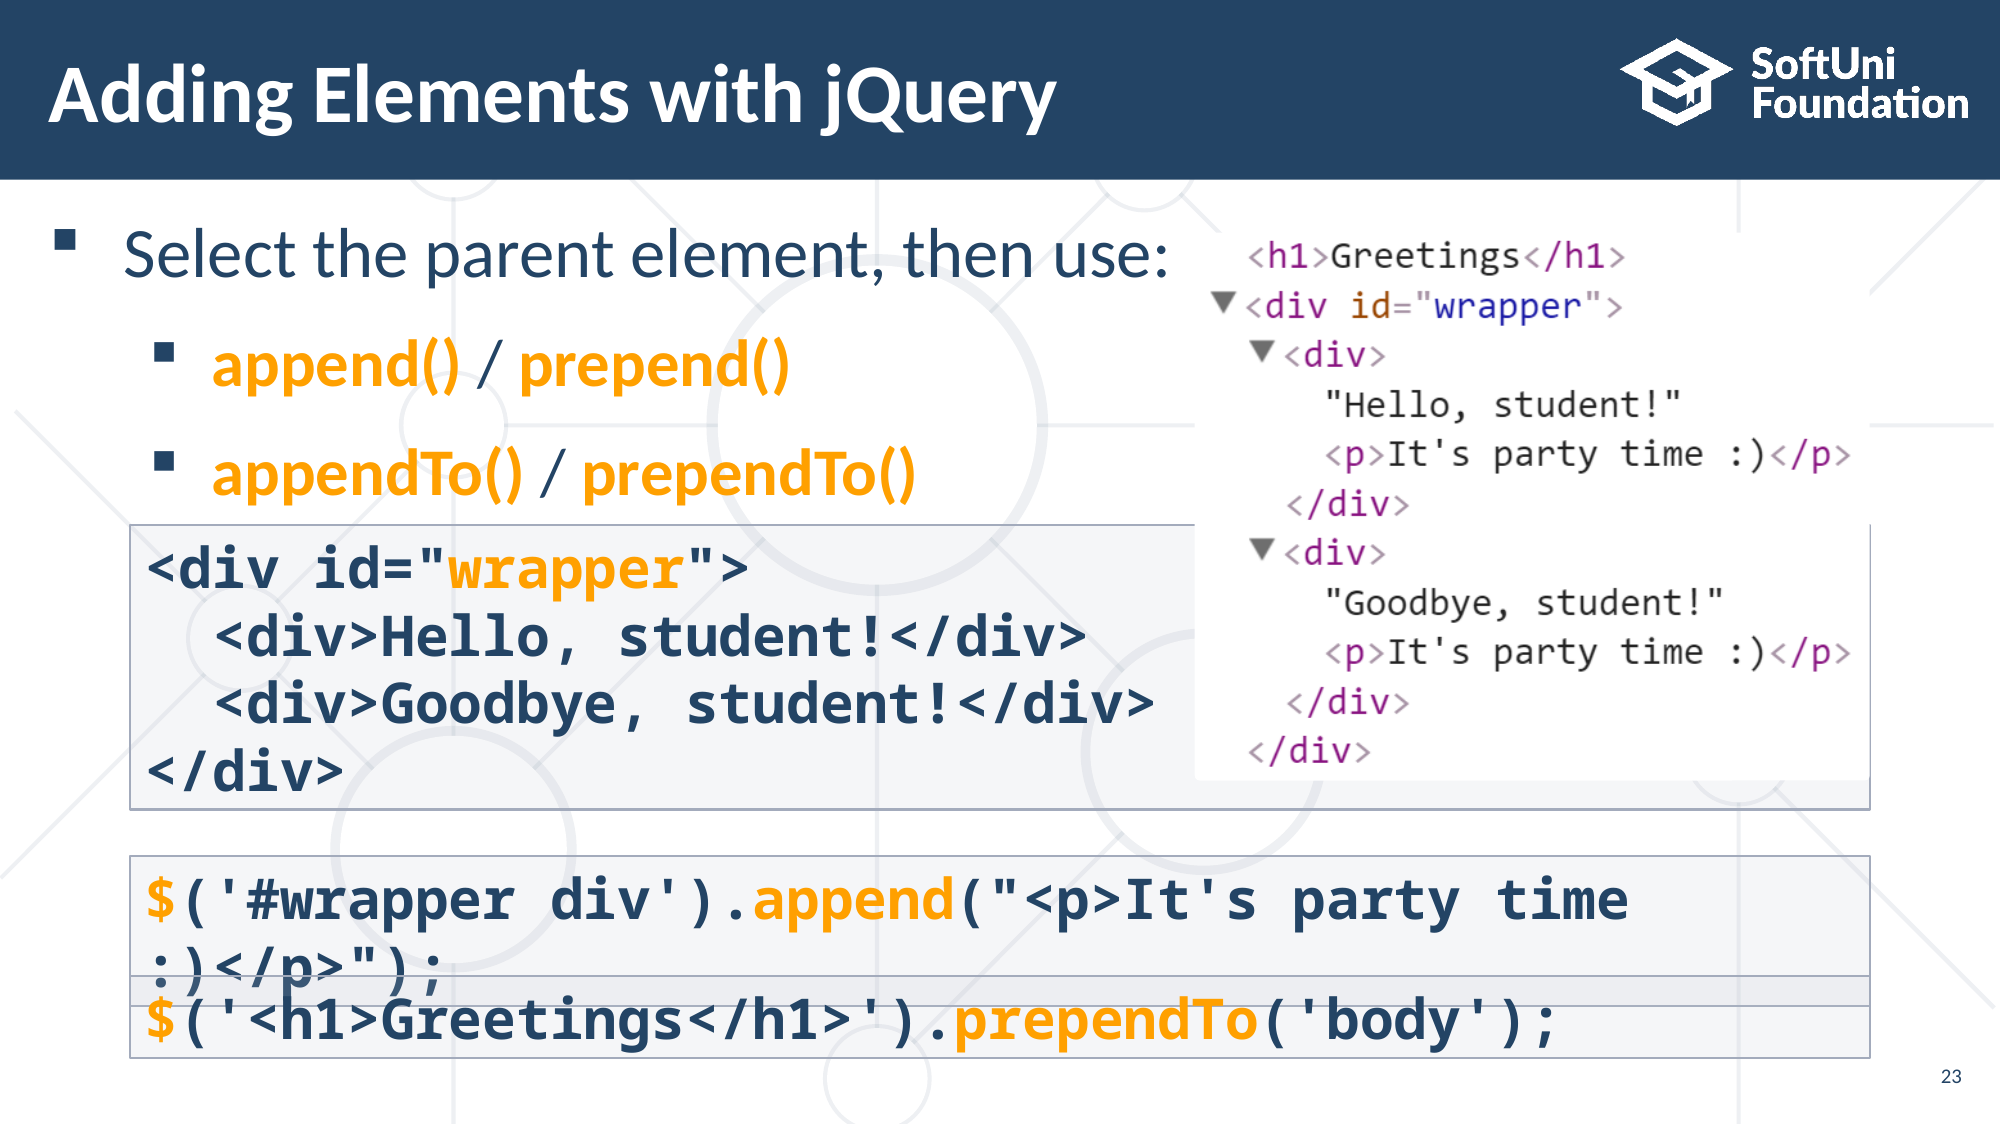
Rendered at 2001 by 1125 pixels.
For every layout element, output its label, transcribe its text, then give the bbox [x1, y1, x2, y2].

title Adding Elements with jQuery [31, 16, 1591, 162]
slide_number 23 [1897, 1049, 1968, 1100]
list Select the parent element, then use: append() / prepend() appendTo() / prependTo() [31, 196, 1970, 1050]
picture [1194, 232, 1870, 781]
text_box $('<h1>Greetings</h1>').prependTo('body'); [130, 976, 1871, 1059]
picture [1619, 38, 1968, 126]
text_box <div id="wrapper"> <div>Hello, student!</div> <div>Goodbye, student!</div> </div> [130, 524, 1871, 810]
text_box $('#wrapper div').append("<p>It's party time :)</p>"); [130, 855, 1871, 976]
